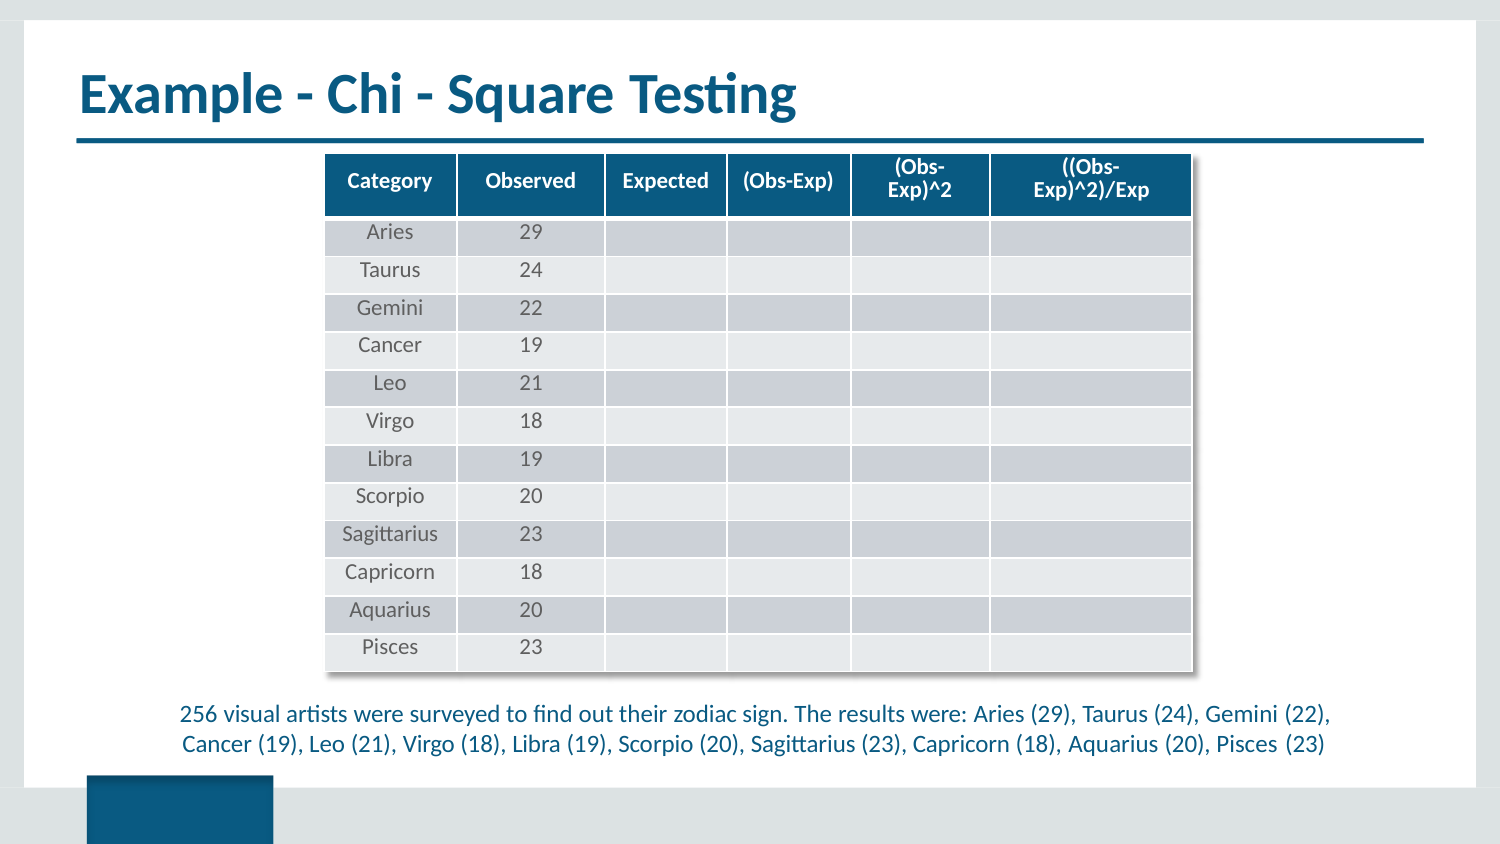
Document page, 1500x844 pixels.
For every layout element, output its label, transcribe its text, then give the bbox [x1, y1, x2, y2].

table_cell Aquarius [325, 597, 456, 633]
table_cell [728, 371, 850, 406]
table_cell [852, 408, 989, 444]
table_cell Gemini [325, 295, 456, 331]
table_cell Cancer [325, 333, 456, 369]
table_cell [852, 484, 989, 520]
table_cell [728, 221, 850, 256]
table_cell [728, 484, 850, 520]
table_cell [991, 597, 1191, 633]
table_cell Taurus [325, 257, 456, 293]
table_cell [852, 221, 989, 256]
table_cell [606, 559, 726, 595]
table_cell [728, 257, 850, 293]
table_cell [852, 257, 989, 293]
table_header (Obs- Exp)^2 [852, 154, 989, 216]
table_cell 19 [458, 333, 604, 369]
table_cell [991, 295, 1191, 331]
table_cell [991, 446, 1191, 482]
table_cell Leo [325, 371, 456, 406]
table_cell Pisces [325, 635, 456, 671]
table_cell [606, 446, 726, 482]
table_cell 20 [458, 597, 604, 633]
table_cell 20 [458, 484, 604, 520]
table_cell 24 [458, 257, 604, 293]
table_cell 29 [458, 221, 604, 256]
table_cell [852, 635, 989, 671]
table_header ((Obs- Exp)^2)/Exp [991, 154, 1191, 216]
table_cell [728, 295, 850, 331]
table_cell [728, 559, 850, 595]
table_cell [991, 371, 1191, 406]
table_cell [606, 295, 726, 331]
table_cell [852, 371, 989, 406]
table_cell Sagittarius [325, 521, 456, 557]
table_cell [728, 521, 850, 557]
table_header Category [325, 154, 456, 216]
text_box [812, 138, 1424, 144]
table_cell [991, 257, 1191, 293]
table_cell [606, 257, 726, 293]
table_cell 23 [458, 521, 604, 557]
table_cell [991, 333, 1191, 369]
table_cell [606, 333, 726, 369]
table_cell [728, 333, 850, 369]
table_cell [728, 635, 850, 671]
table_cell [852, 559, 989, 595]
table_cell [852, 597, 989, 633]
table_cell [606, 408, 726, 444]
table_cell [606, 484, 726, 520]
table_cell [728, 408, 850, 444]
table_cell Libra [325, 446, 456, 482]
table_cell Virgo [325, 408, 456, 444]
table_cell [606, 371, 726, 406]
table_cell Scorpio [325, 484, 456, 520]
table_cell 22 [458, 295, 604, 331]
table_header Expected [606, 154, 726, 216]
table_cell 19 [458, 446, 604, 482]
table_cell [852, 446, 989, 482]
table_cell Aries [325, 221, 456, 256]
text_box 256 visual artists were surveyed to find out their zodiac sign. The results were: Aries (29), Taurus (24), Gemini (22), Cancer (19), Leo (21), Virgo (18), Libra (19), Scorpio (20), Sagittarius (23), Capricorn (18), Aquarius (20), Pisces (23) [177, 695, 1340, 758]
table_header Observed [458, 154, 604, 216]
table_cell [852, 295, 989, 331]
table_cell [991, 635, 1191, 671]
table_cell [991, 484, 1191, 520]
table_cell [991, 408, 1191, 444]
table_cell [991, 221, 1191, 256]
text_box [319, 149, 1210, 688]
table_header (Obs-Exp) [728, 154, 850, 216]
table_cell 18 [458, 408, 604, 444]
table_cell [728, 597, 850, 633]
table_cell 18 [458, 559, 604, 595]
table_cell Capricorn [325, 559, 456, 595]
table_cell [606, 521, 726, 557]
table_cell [852, 333, 989, 369]
table_cell [606, 635, 726, 671]
table_cell 21 [458, 371, 604, 406]
table_cell 23 [458, 635, 604, 671]
table_cell [991, 559, 1191, 595]
table_cell [606, 597, 726, 633]
table_cell [852, 521, 989, 557]
table_cell [728, 446, 850, 482]
table_cell [606, 221, 726, 256]
title Example - Chi - Square Testing [77, 53, 812, 197]
table_cell [991, 521, 1191, 557]
